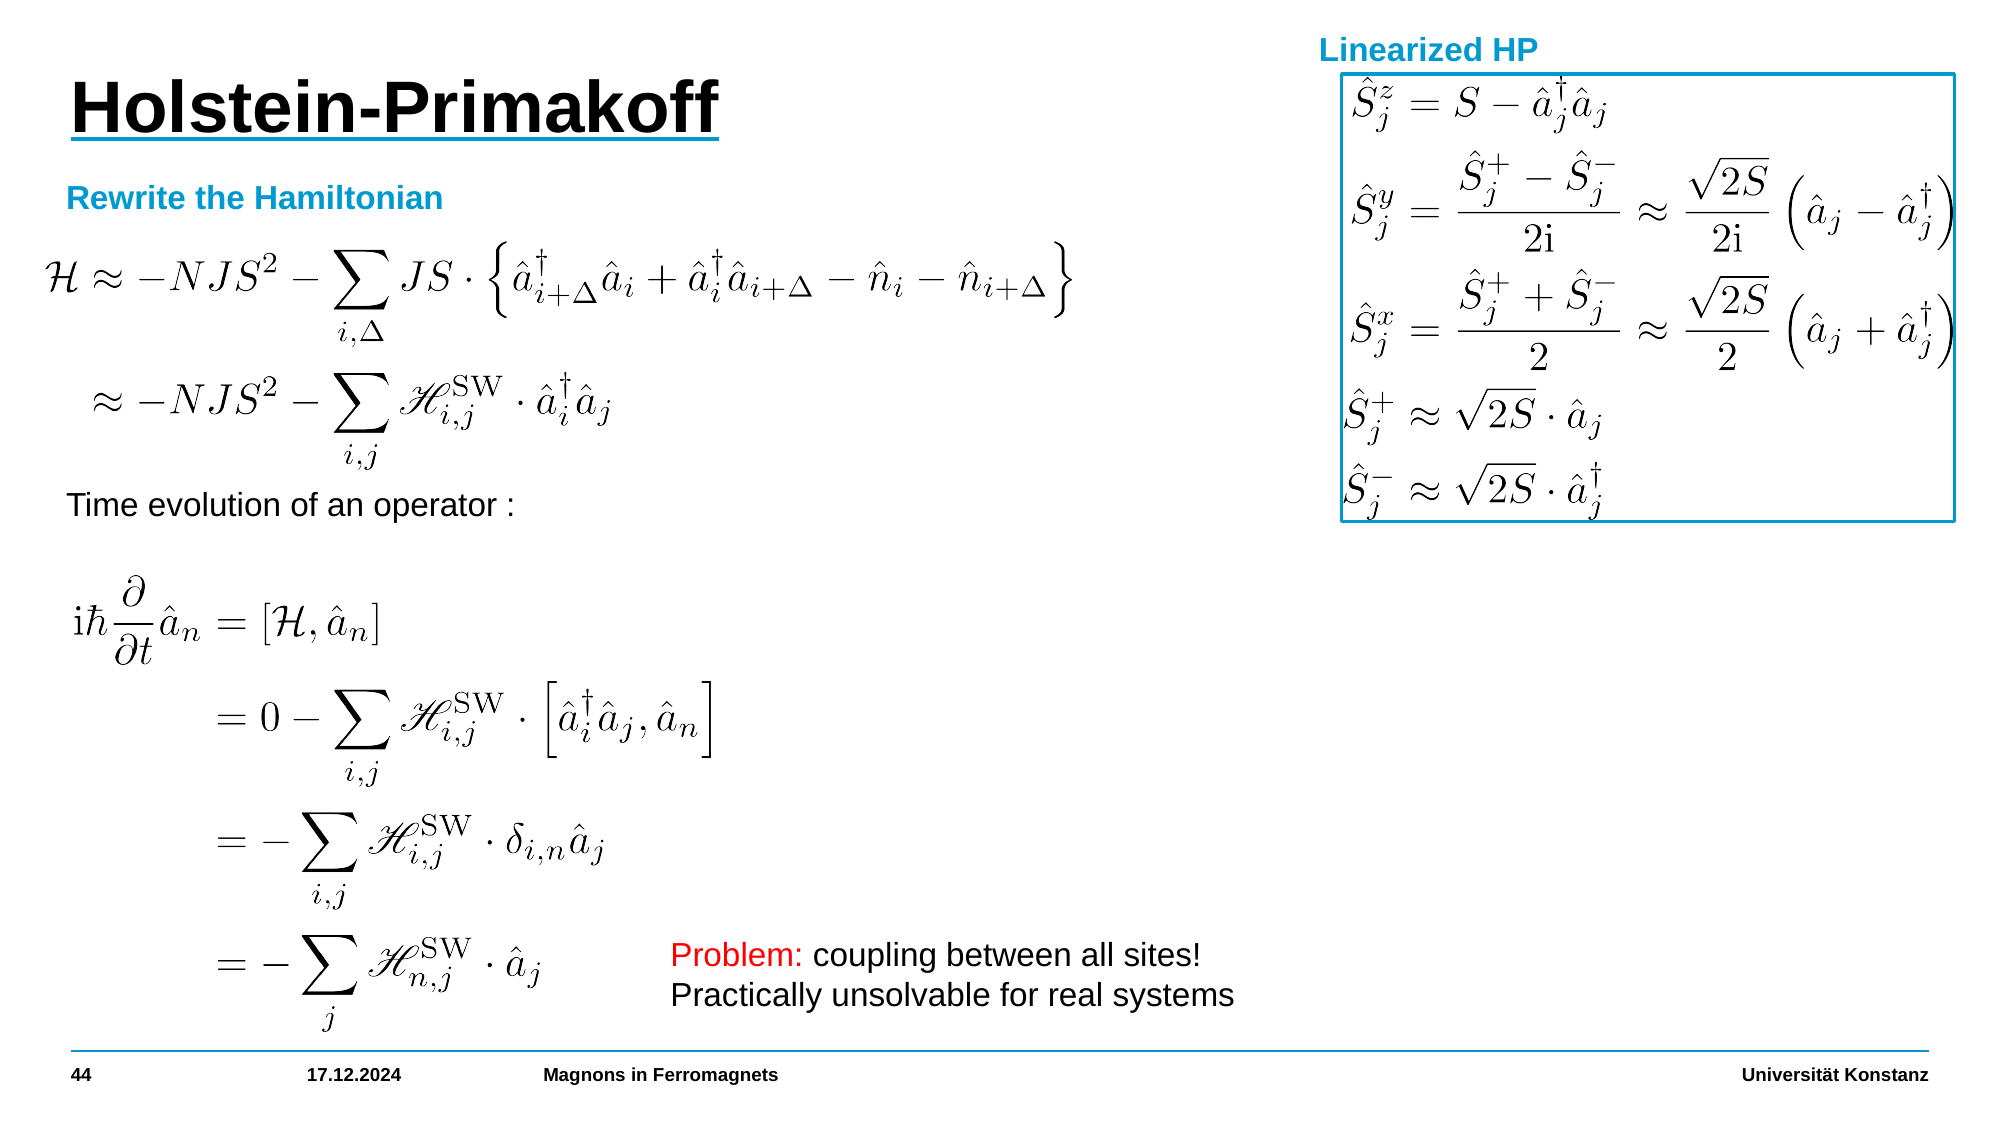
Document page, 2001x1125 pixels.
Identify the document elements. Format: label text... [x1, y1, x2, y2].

picture [1344, 77, 1952, 519]
footer Magnons in Ferromagnets [543, 1058, 1489, 1094]
slide_number 44 [70, 1058, 276, 1094]
text_box Problem: coupling between all sites! Practically unsolvable for real systems [715, 926, 1355, 1021]
list Rewrite the Hamiltonian Time evolution of an operator : [65, 477, 980, 846]
picture [74, 575, 712, 1032]
title Holstein-Primakoff [70, 66, 1318, 268]
list Rewrite the Hamiltonian Time evolution of an operator : [65, 171, 980, 240]
picture [45, 241, 1072, 470]
list Linearized HP [1318, 23, 2000, 697]
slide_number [306, 1058, 512, 1094]
